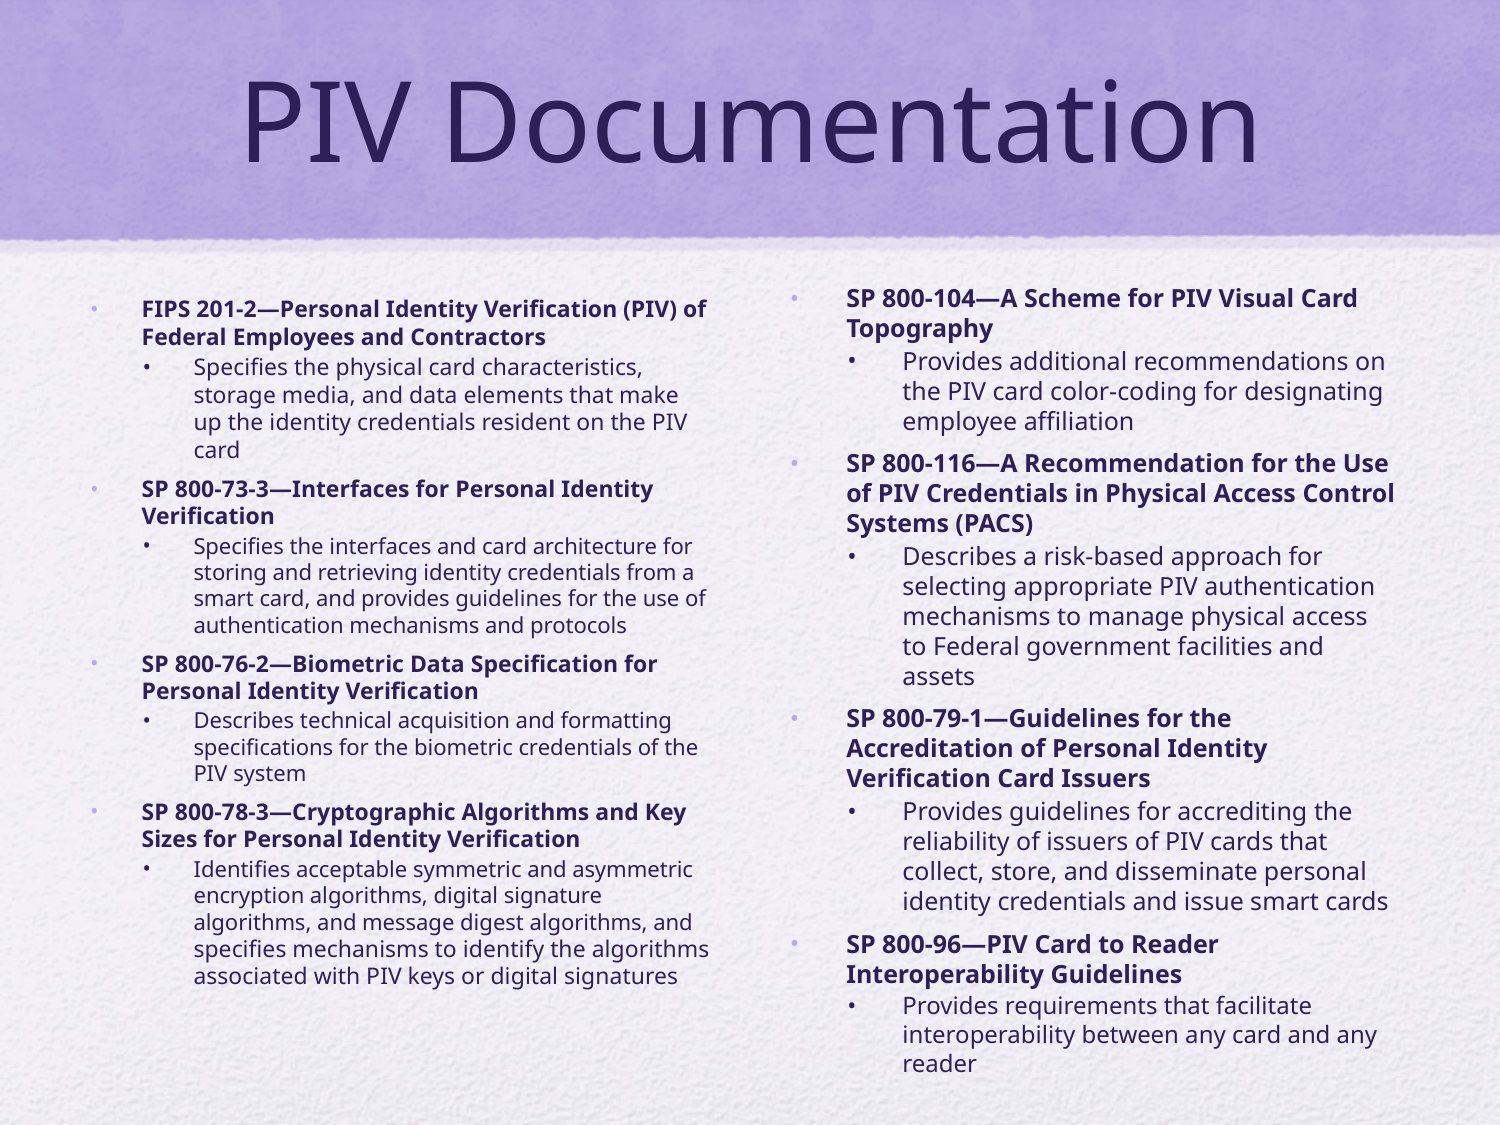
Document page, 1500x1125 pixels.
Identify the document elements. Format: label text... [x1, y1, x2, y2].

list FIPS 201-2—Personal Identity Verification (PIV) of Federal Employees and Contractors Specifies the physical card characteristics, storage media, and data elements that make up the identity credentials resident on the PIV card SP 800-73-3—Interfaces for Personal Identity Verification Specifies the interfaces and card architecture for storing and retrieving identity credentials from a smart card, and provides guidelines for the use of authentication mechanisms and protocols SP 800-76-2—Biometric Data Specification for Personal Identity Verification Describes technical acquisition and formatting specifications for the biometric credentials of the PIV system SP 800-78-3—Cryptographic Algorithms and Key Sizes for Personal Identity Verification Identifies acceptable symmetric and asymmetric encryption algorithms, digital signature algorithms, and message digest algorithms, and specifies mechanisms to identify the algorithms associated with PIV keys or digital signatures [74, 287, 726, 1085]
list SP 800-104—A Scheme for PIV Visual Card Topography Provides additional recommendations on the PIV card color-coding for designating employee affiliation SP 800-116—A Recommendation for the Use of PIV Credentials in Physical Access Control Systems (PACS) Describes a risk-based approach for selecting appropriate PIV authentication mechanisms to manage physical access to Federal government facilities and assets SP 800-79-1—Guidelines for the Accreditation of Personal Identity Verification Card Issuers Provides guidelines for accrediting the reliability of issuers of PIV cards that collect, store, and disseminate personal identity credentials and issue smart cards SP 800-96—PIV Card to Reader Interoperability Guidelines Provides requirements that facilitate interoperability between any card and any reader [774, 274, 1413, 1125]
title PIV Documentation [129, 6, 1373, 239]
picture [0, 225, 1500, 1125]
